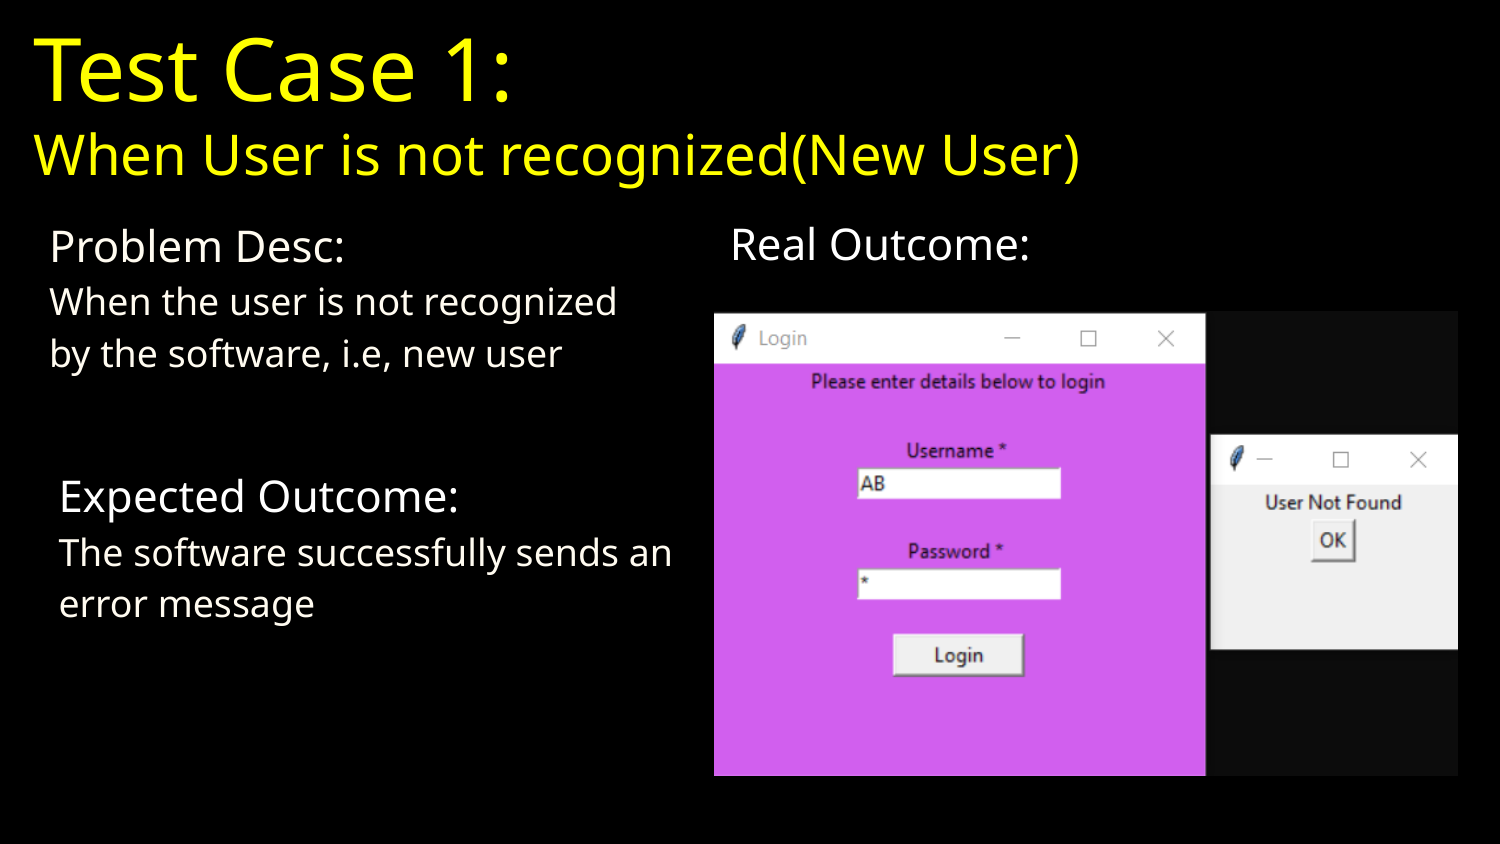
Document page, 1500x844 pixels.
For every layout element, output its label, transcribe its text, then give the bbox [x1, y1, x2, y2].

list Problem Desc: When the user is not recognized by the software, i.e, new user [34, 188, 664, 398]
picture [714, 311, 1458, 776]
subtitle Expected Outcome: The software successfully sends an error message [43, 454, 708, 675]
title Test Case 1: When User is not recognized(New User) [18, 15, 1317, 202]
text_box Real Outcome: [714, 201, 1379, 284]
